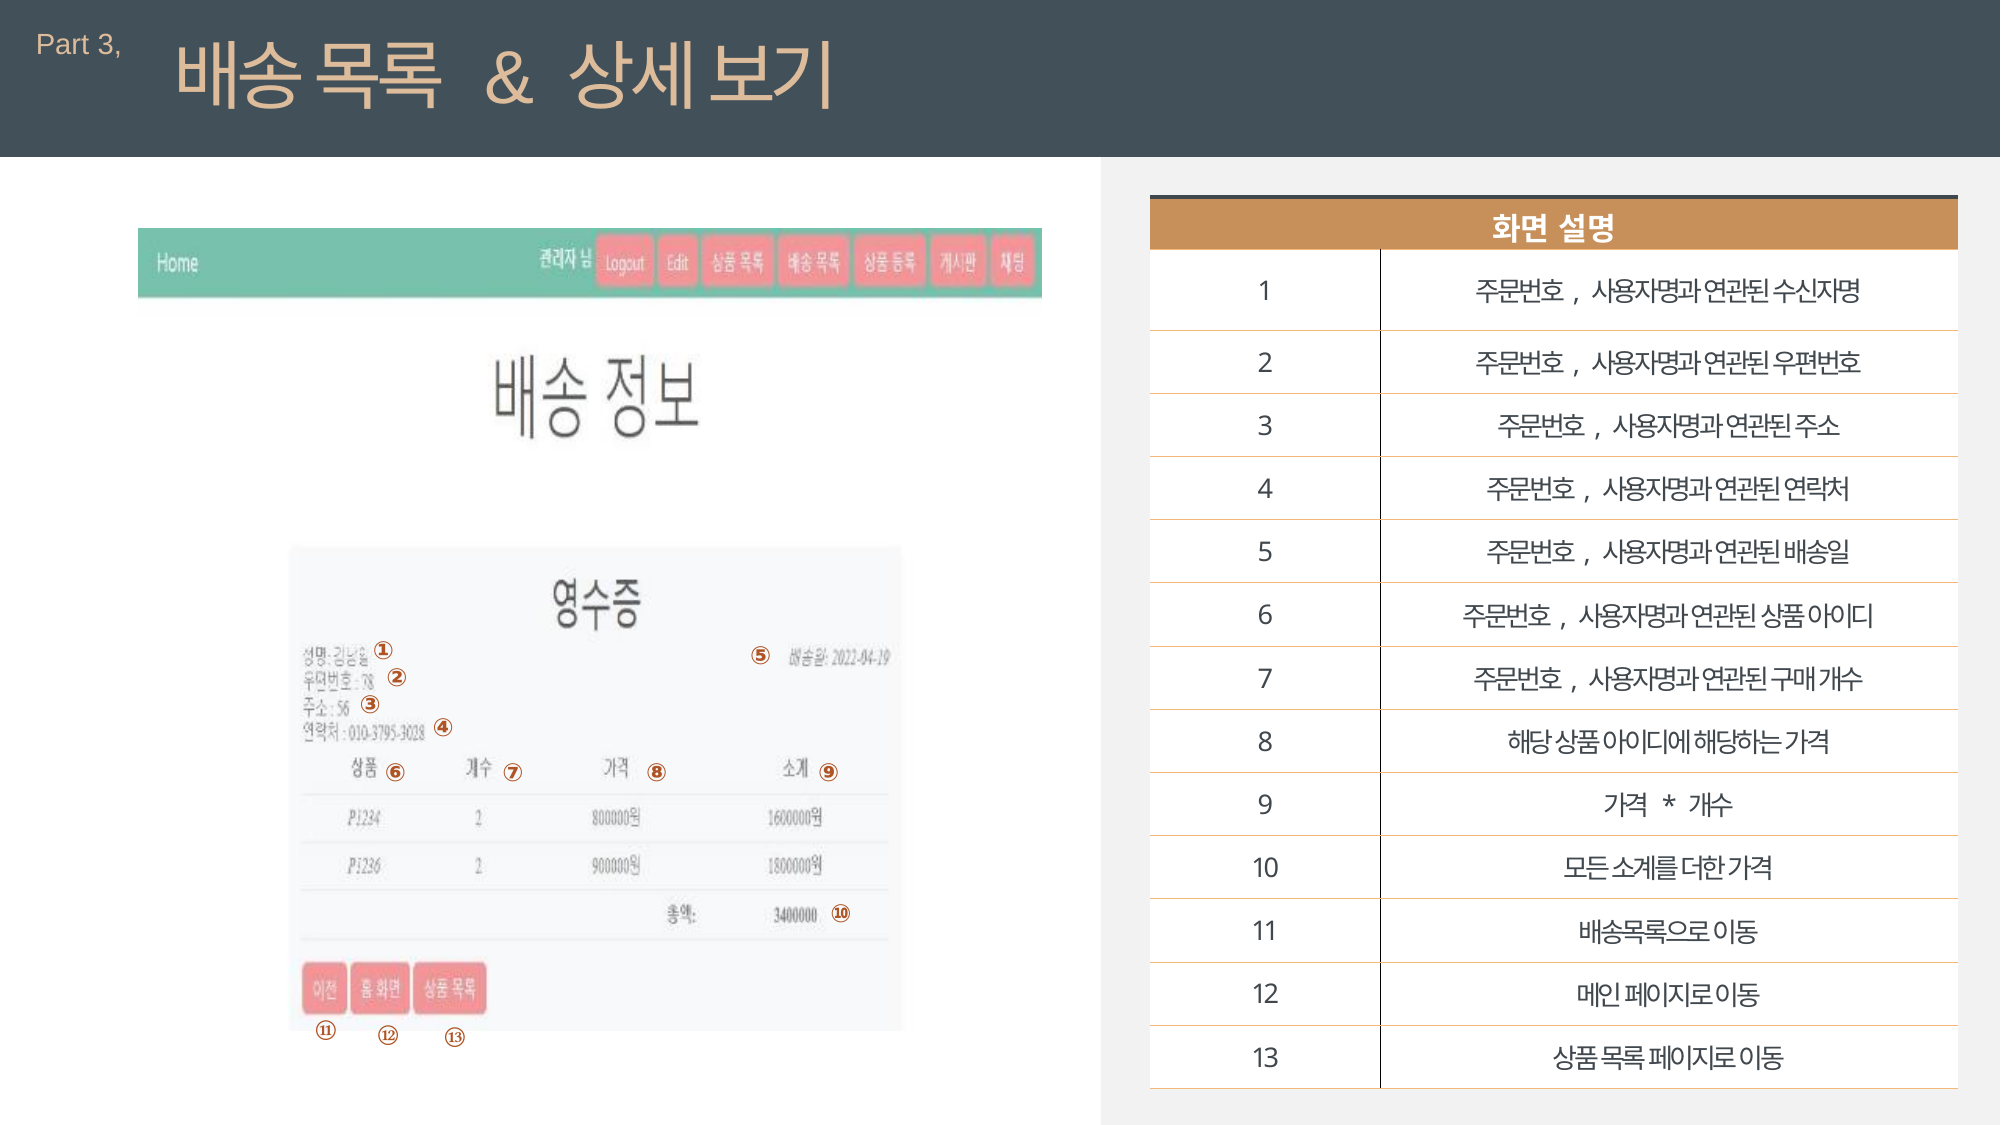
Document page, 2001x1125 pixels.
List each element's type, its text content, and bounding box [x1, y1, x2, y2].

table_cell 3 [1150, 394, 1380, 456]
table_cell 배송목록으로 이동 [1381, 899, 1958, 962]
table_cell 가격 * 개수 [1381, 773, 1958, 835]
table_cell 해당 상품 아이디에 해당하는 가격 [1381, 710, 1958, 772]
table_cell 상품 목록 페이지로 이동 [1381, 1026, 1958, 1088]
text_box 배송 목록 & 상세 보기 [158, 20, 1355, 126]
table_cell 7 [1150, 647, 1380, 709]
table_cell 13 [1150, 1026, 1380, 1088]
text_box [1100, 158, 2000, 1125]
table_cell 메인 페이지로 이동 [1381, 963, 1958, 1025]
picture [137, 228, 1042, 1031]
text_box ⑪ [300, 1031, 359, 1082]
text_box ⑬ [429, 1031, 489, 1059]
table_header 화면 설명 [1150, 199, 1958, 249]
table_cell 11 [1150, 899, 1380, 962]
table_cell 12 [1150, 963, 1380, 1025]
table_cell 주문번호, 사용자명과 연관된 우편번호 [1381, 331, 1958, 393]
table_cell 주문번호, 사용자명과 연관된 구매 개수 [1381, 647, 1958, 709]
table_cell 1 [1150, 250, 1380, 330]
table_cell 10 [1150, 836, 1380, 898]
table_cell 2 [1150, 331, 1380, 393]
table_cell 주문번호, 사용자명과 연관된 연락처 [1381, 457, 1958, 519]
table_cell 주문번호, 사용자명과 연관된 배송일 [1381, 520, 1958, 582]
table_cell 주문번호, 사용자명과 연관된 상품 아이디 [1381, 583, 1958, 646]
text_box ⑫ [362, 1031, 421, 1056]
text_box [0, 0, 2000, 158]
table_cell 모든 소계를 더한 가격 [1381, 836, 1958, 898]
table_cell 주문번호, 사용자명과 연관된 수신자명 [1381, 250, 1958, 330]
text_box Part 3, [21, 18, 138, 68]
table_cell 주문번호, 사용자명과 연관된 주소 [1381, 394, 1958, 456]
table_cell 9 [1150, 773, 1380, 835]
table_cell 5 [1150, 520, 1380, 582]
table_cell 8 [1150, 710, 1380, 772]
table_cell 6 [1150, 583, 1380, 646]
table_cell 4 [1150, 457, 1380, 519]
